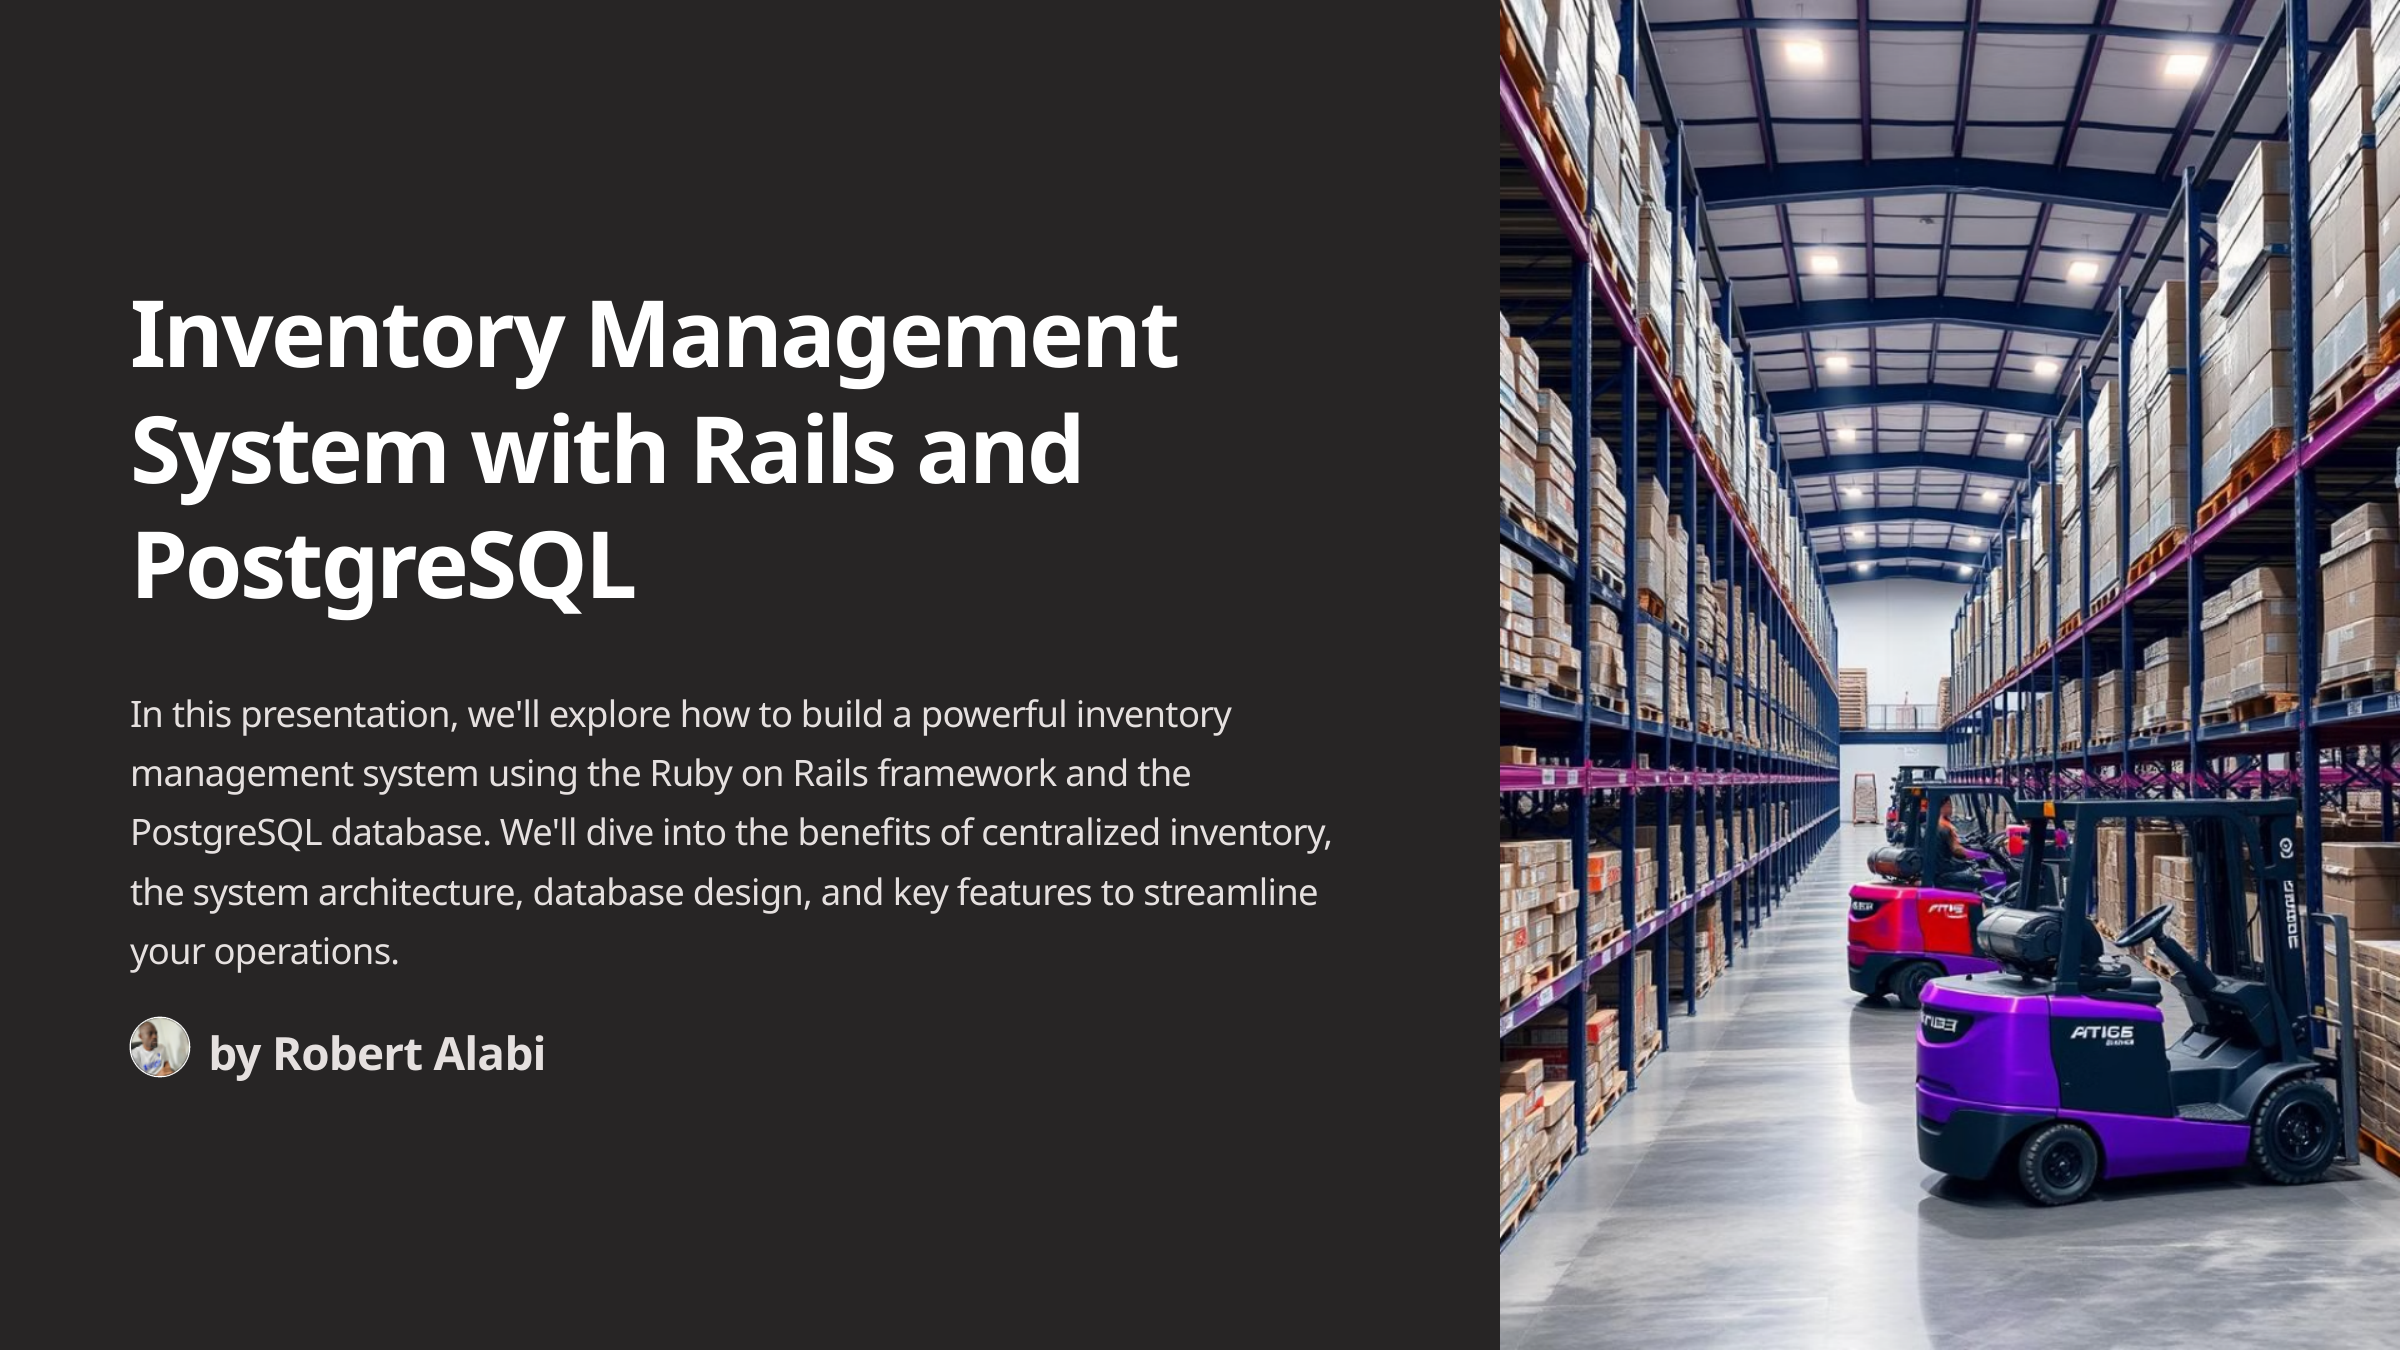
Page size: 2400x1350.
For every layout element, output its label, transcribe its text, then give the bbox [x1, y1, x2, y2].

text_box Inventory Management System with Rails and PostgreSQL [130, 270, 1370, 620]
picture [1499, 0, 2400, 1350]
text_box In this presentation, we'll explore how to build a powerful inventory management system using the Ruby on Rails framework and the PostgreSQL database. We'll dive into the benefits of centralized inventory, the system architecture, database design, and key features to streamline your operations. [130, 674, 1370, 973]
text_box by Robert Alabi [208, 1014, 545, 1080]
picture [131, 1018, 189, 1076]
